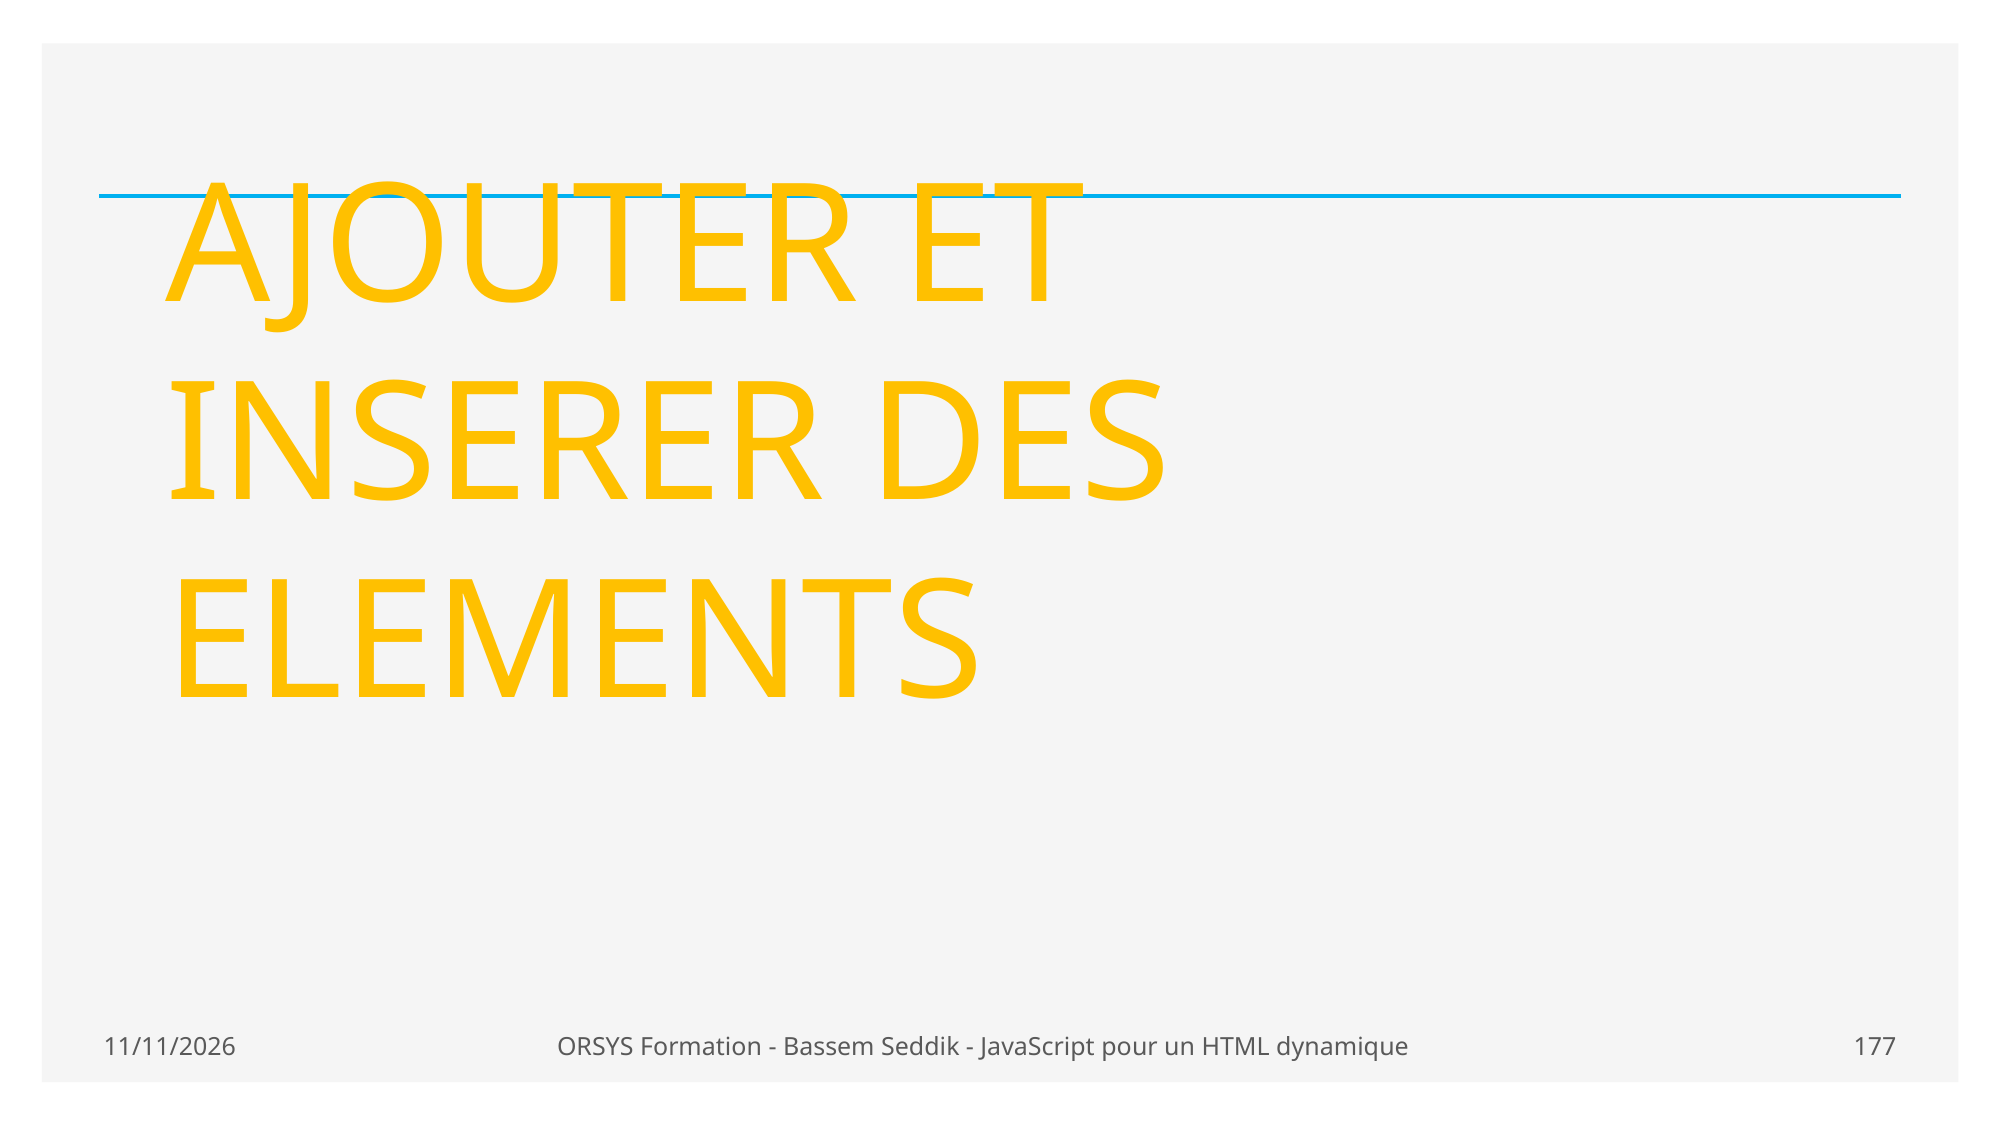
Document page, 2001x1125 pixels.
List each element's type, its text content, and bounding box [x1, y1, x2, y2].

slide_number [88, 1017, 340, 1078]
footer ORSYS Formation - Bassem Seddik - JavaScript pour un HTML dynamique [340, 1017, 1626, 1078]
title AJOUTER ET INSERER DES ELEMENTS [150, 312, 1800, 738]
picture [294, 194, 307, 198]
picture [543, 194, 557, 198]
picture [681, 194, 745, 198]
picture [918, 194, 982, 198]
picture [397, 194, 426, 198]
picture [467, 194, 481, 198]
slide_number 177 [1626, 1017, 1912, 1078]
picture [773, 194, 841, 198]
picture [348, 194, 378, 198]
picture [574, 194, 661, 198]
picture [206, 194, 229, 198]
picture [995, 194, 1082, 198]
